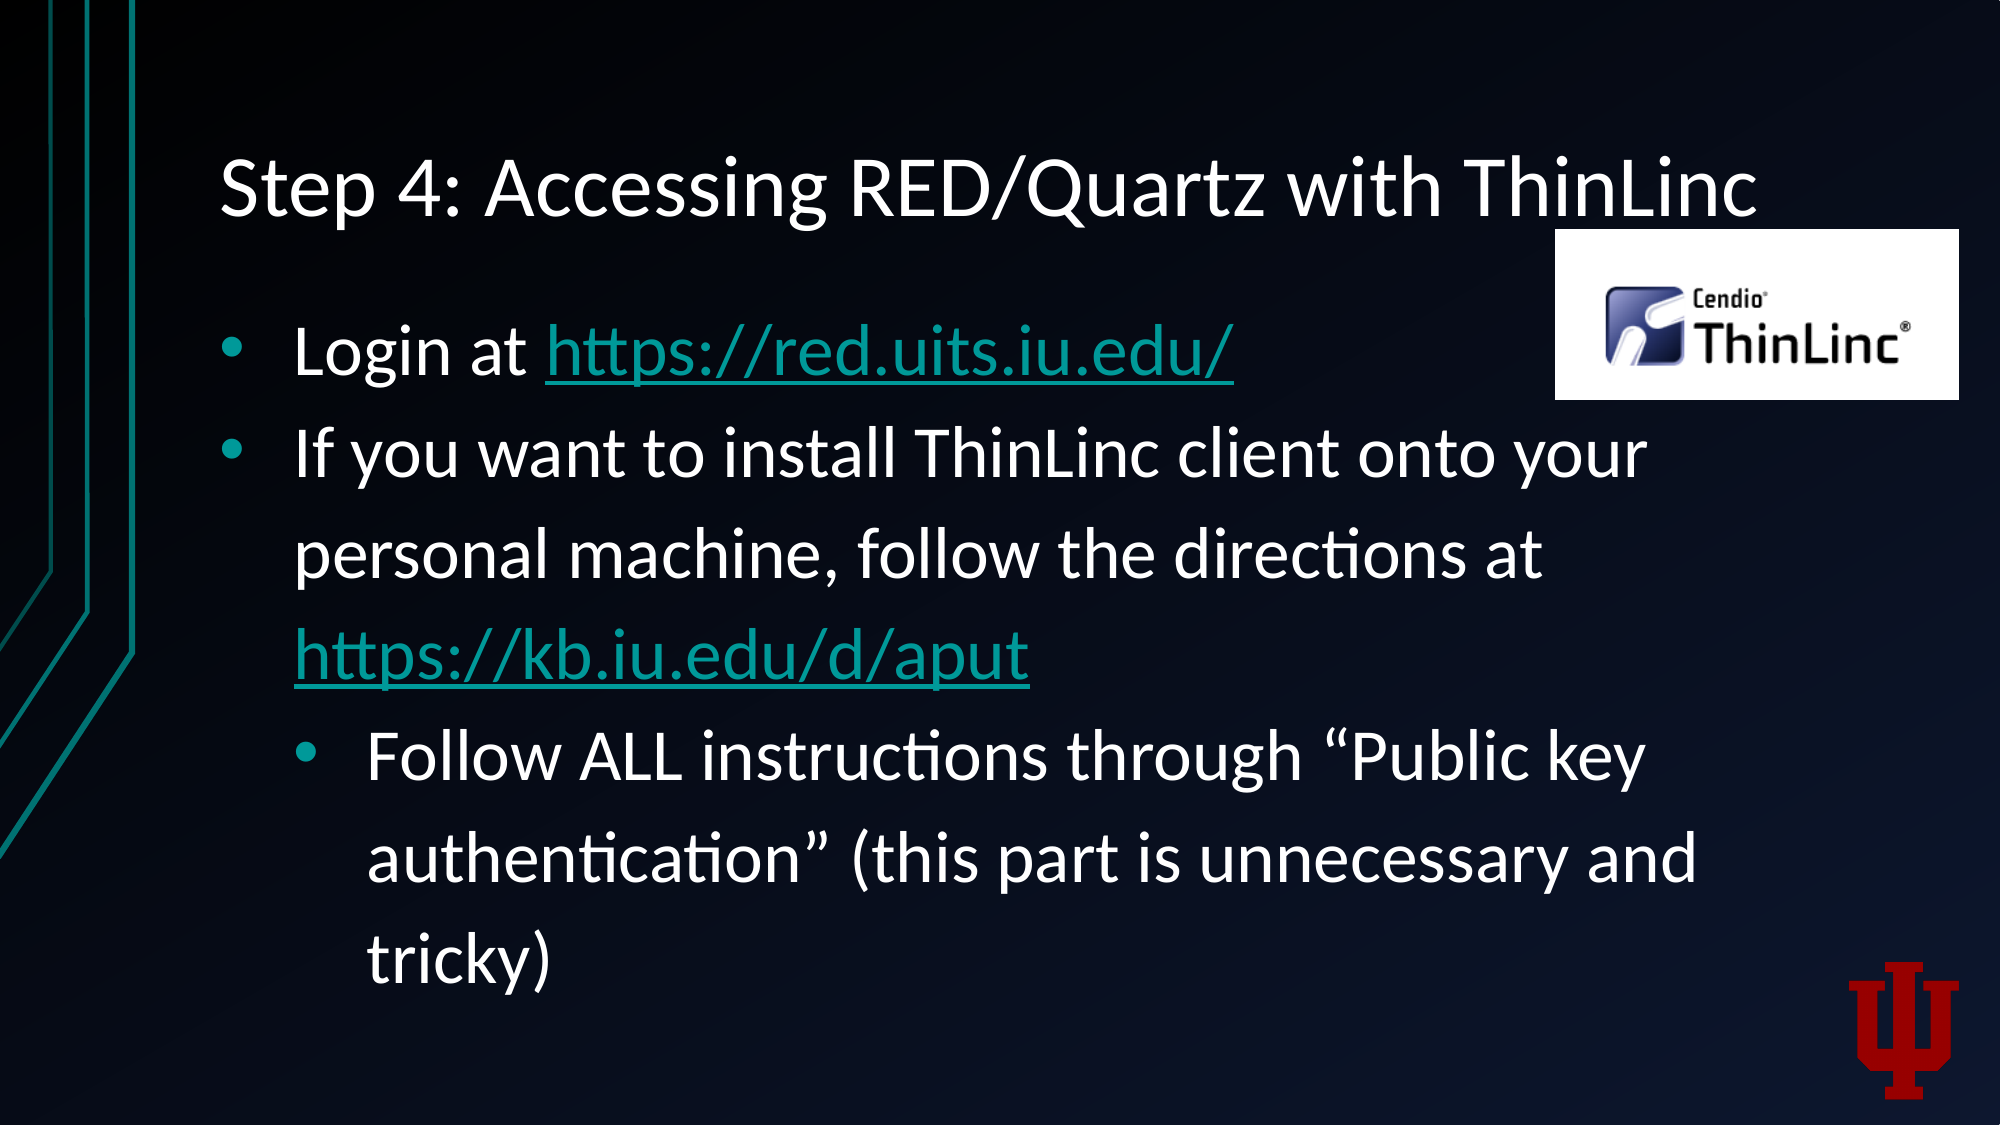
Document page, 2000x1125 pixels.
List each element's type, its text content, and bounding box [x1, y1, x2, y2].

picture [1554, 229, 1959, 400]
picture [1849, 962, 1959, 1101]
title Step 4: Accessing RED/Quartz with ThinLinc [199, 45, 1900, 246]
list Login at https://red.uits.iu.edu/ If you want to install ThinLinc client onto your personal machine, follow the directions at https://kb.iu.edu/d/aput Follow ALL instructions through “Public key authentication” (this part is unnecessary and tricky) [199, 279, 1900, 1012]
